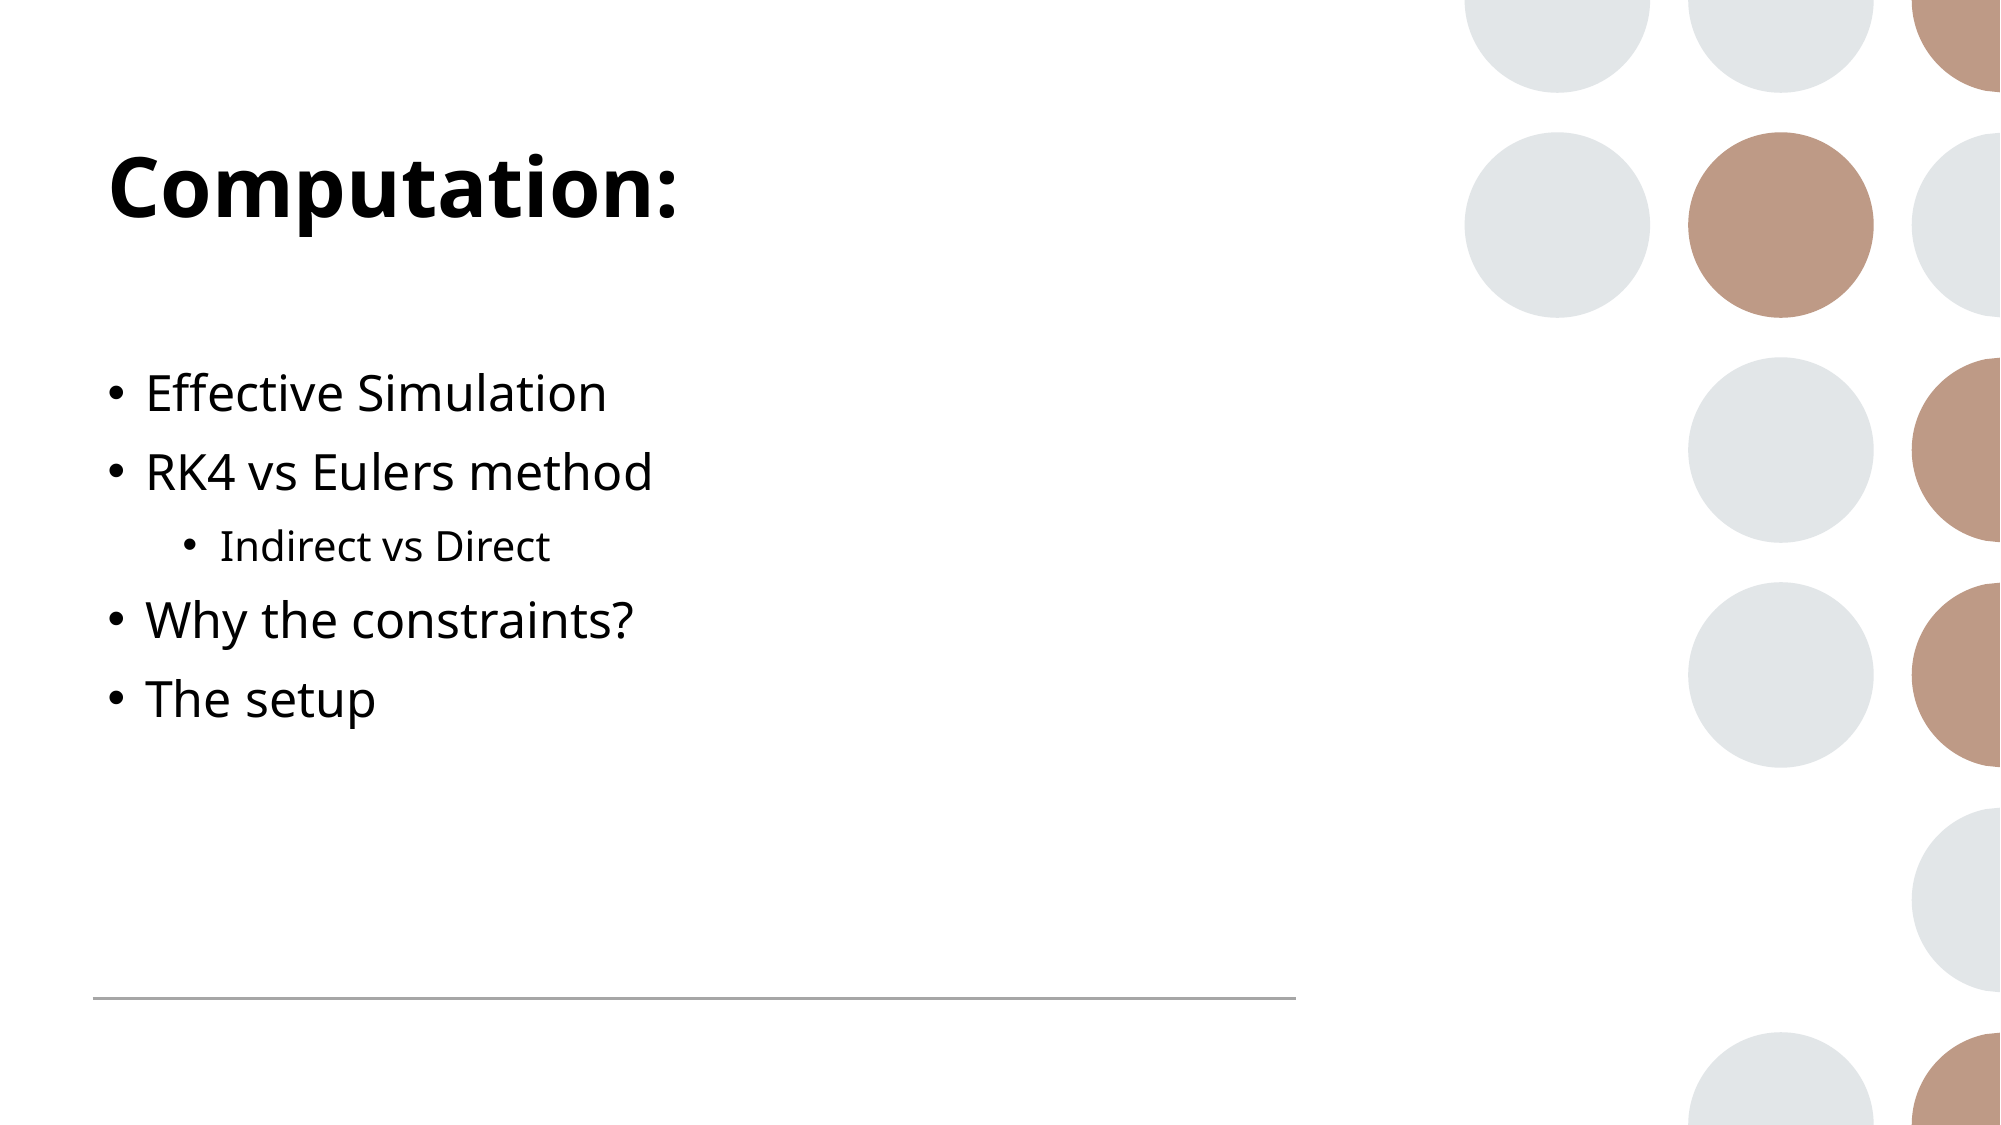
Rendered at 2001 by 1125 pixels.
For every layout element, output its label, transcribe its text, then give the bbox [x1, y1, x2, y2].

title Computation: [92, 126, 1297, 335]
list Effective Simulation RK4 vs Eulers method Indirect vs Direct Why the constraints? The setup [92, 354, 1297, 946]
